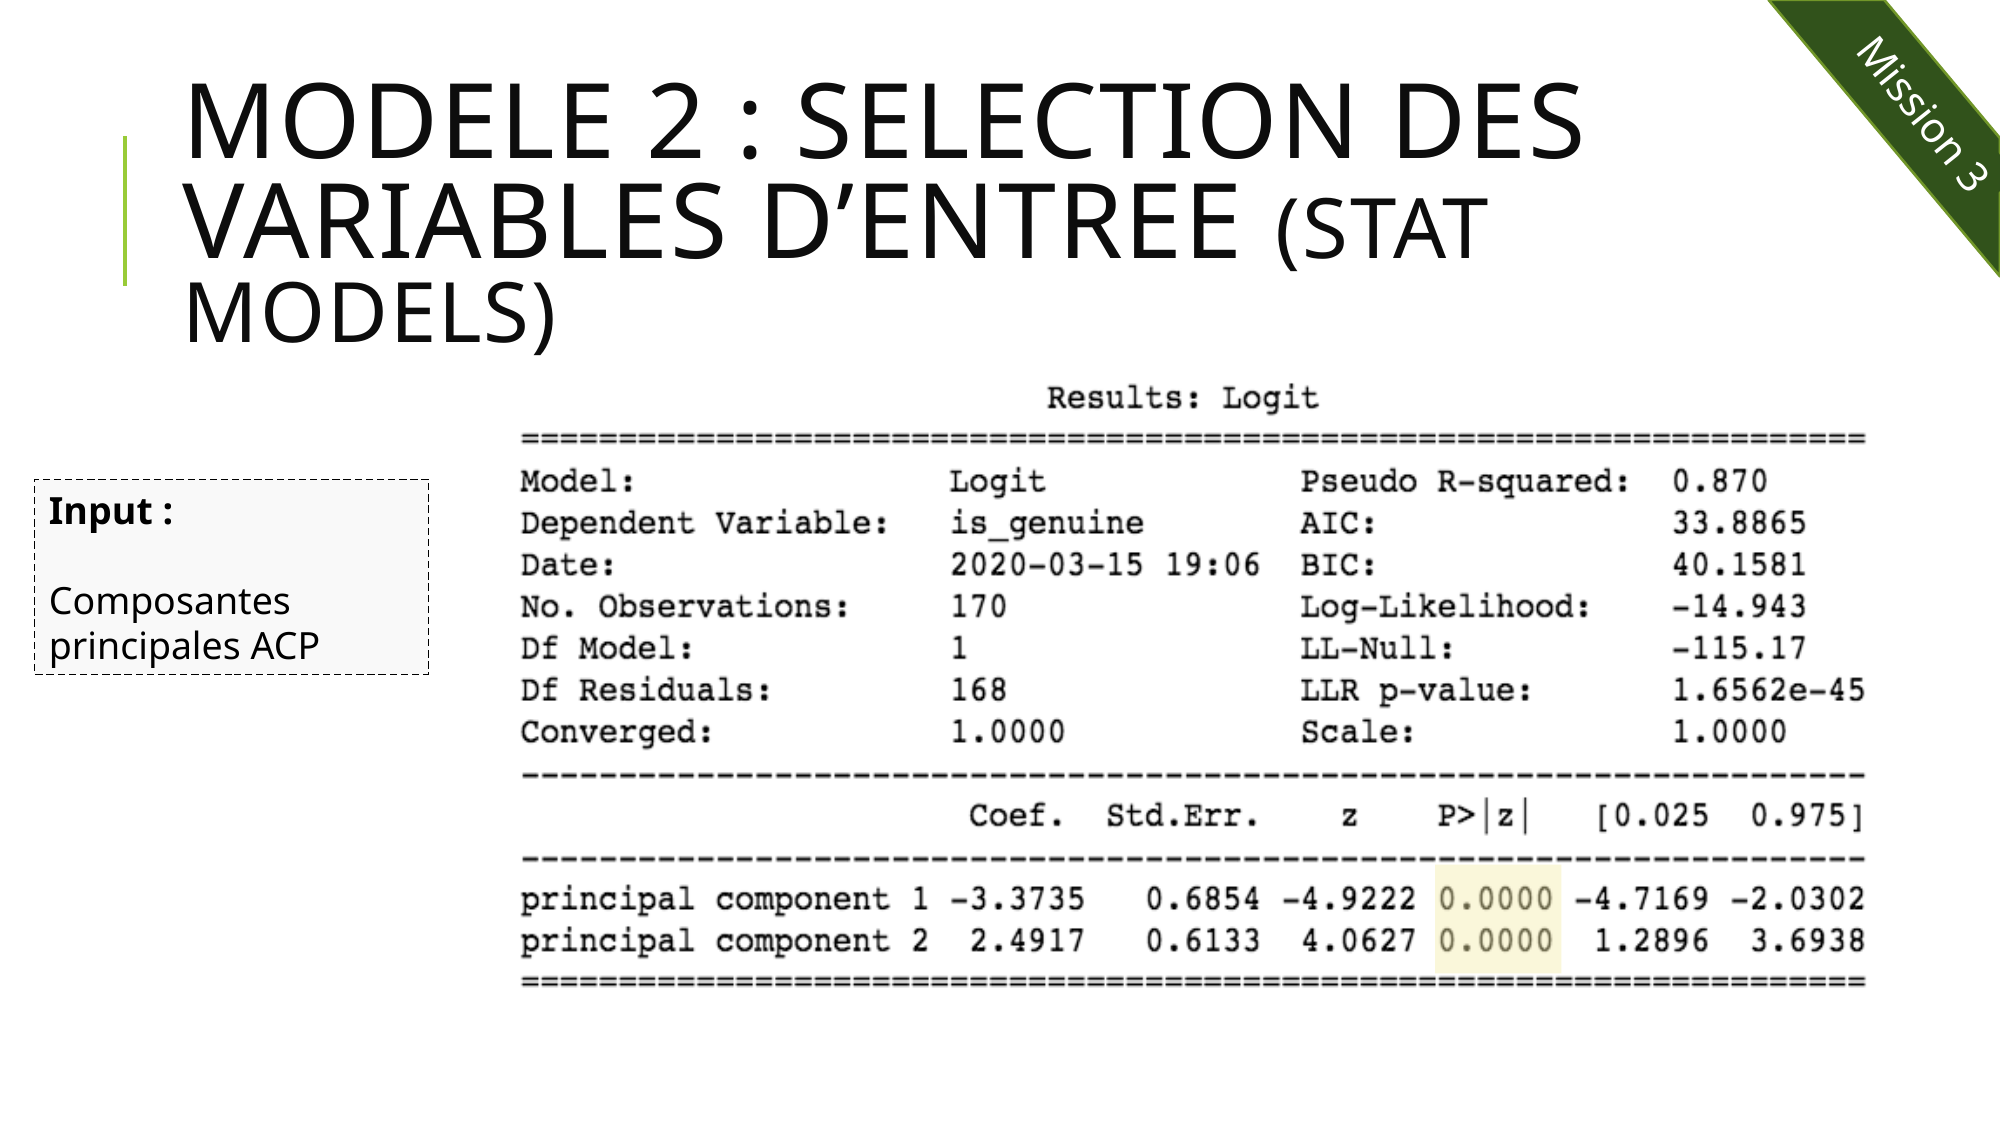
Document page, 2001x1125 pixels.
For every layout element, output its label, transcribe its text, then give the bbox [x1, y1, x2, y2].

picture [490, 382, 1909, 1039]
title MODELE 2 : SELECTION DES VARIABLES D’ENTREE (STAT MODELS) [168, 96, 1763, 342]
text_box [1768, 0, 2000, 277]
text_box Input : Composantes principales ACP [34, 479, 429, 675]
